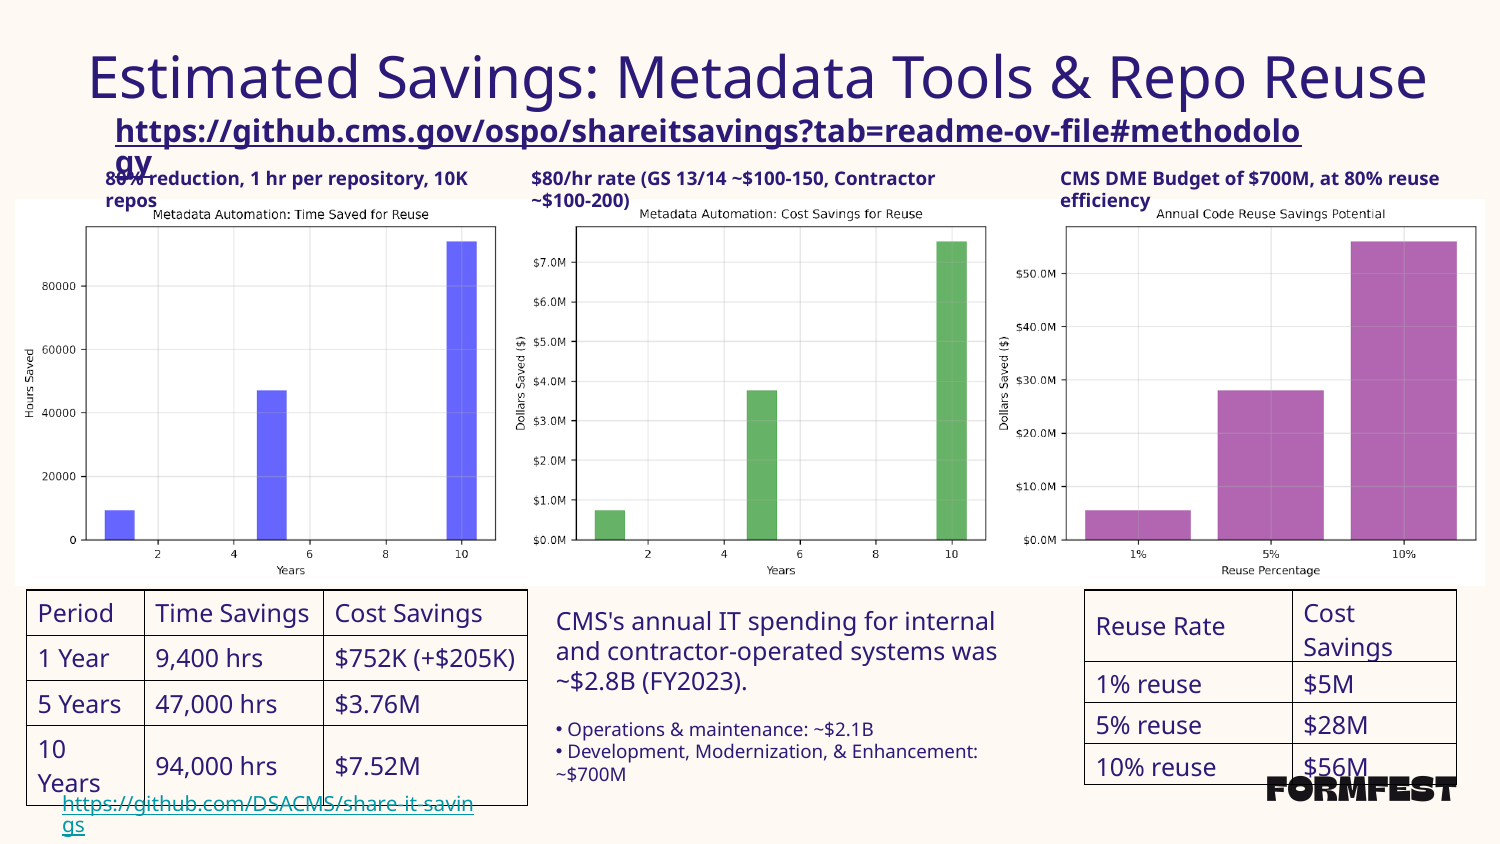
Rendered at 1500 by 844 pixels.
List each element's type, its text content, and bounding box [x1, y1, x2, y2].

table_cell $56M [1293, 744, 1456, 784]
table_header Cost Savings [324, 594, 527, 635]
table_cell 5% reuse [1085, 703, 1292, 743]
table_cell 10 Years [27, 726, 144, 805]
text_box $80/hr rate (GS 13/14 ~$100-150, Contractor ~$100-200) [520, 160, 1011, 197]
table_cell 1 Year [27, 636, 144, 680]
table_header Reuse Rate [1085, 594, 1292, 661]
text_box CMS's annual IT spending for internal and contractor-operated systems was ~$2.8B (FY2023). Operations & maintenance: ~$2.1B Development, Modernization, & Enhancement: ~$700M [544, 610, 1013, 781]
table_cell 47,000 hrs [145, 681, 323, 725]
table_cell 94,000 hrs [145, 726, 323, 776]
title Estimated Savings: Metadata Tools & Repo Reuse [76, 30, 1449, 125]
table_cell $5M [1293, 662, 1456, 702]
text_box CMS DME Budget of $700M, at 80% reuse efficiency [1049, 160, 1491, 217]
picture [1264, 757, 1459, 817]
table_header Time Savings [145, 594, 323, 635]
table_cell $7.52M [324, 726, 527, 805]
table_cell 1% reuse [1085, 662, 1292, 702]
picture [14, 198, 1486, 586]
table_cell 10% reuse [1085, 744, 1292, 784]
table_cell 9,400 hrs [145, 636, 323, 680]
table_cell $3.76M [324, 681, 527, 725]
table_cell $28M [1293, 703, 1456, 743]
text_box https://github.com/DSACMS/share-it-savings [47, 776, 493, 834]
text_box 80% reduction, 1 hr per repository, 10K repos [94, 160, 505, 197]
table_header Cost Savings [1293, 594, 1456, 661]
table_cell 5 Years [27, 681, 144, 725]
table_header Period [27, 594, 144, 635]
text_box https://github.cms.gov/ospo/shareitsavings?tab=readme-ov-file#methodology [103, 105, 1327, 197]
table_cell $752K (+$205K) [324, 636, 527, 680]
